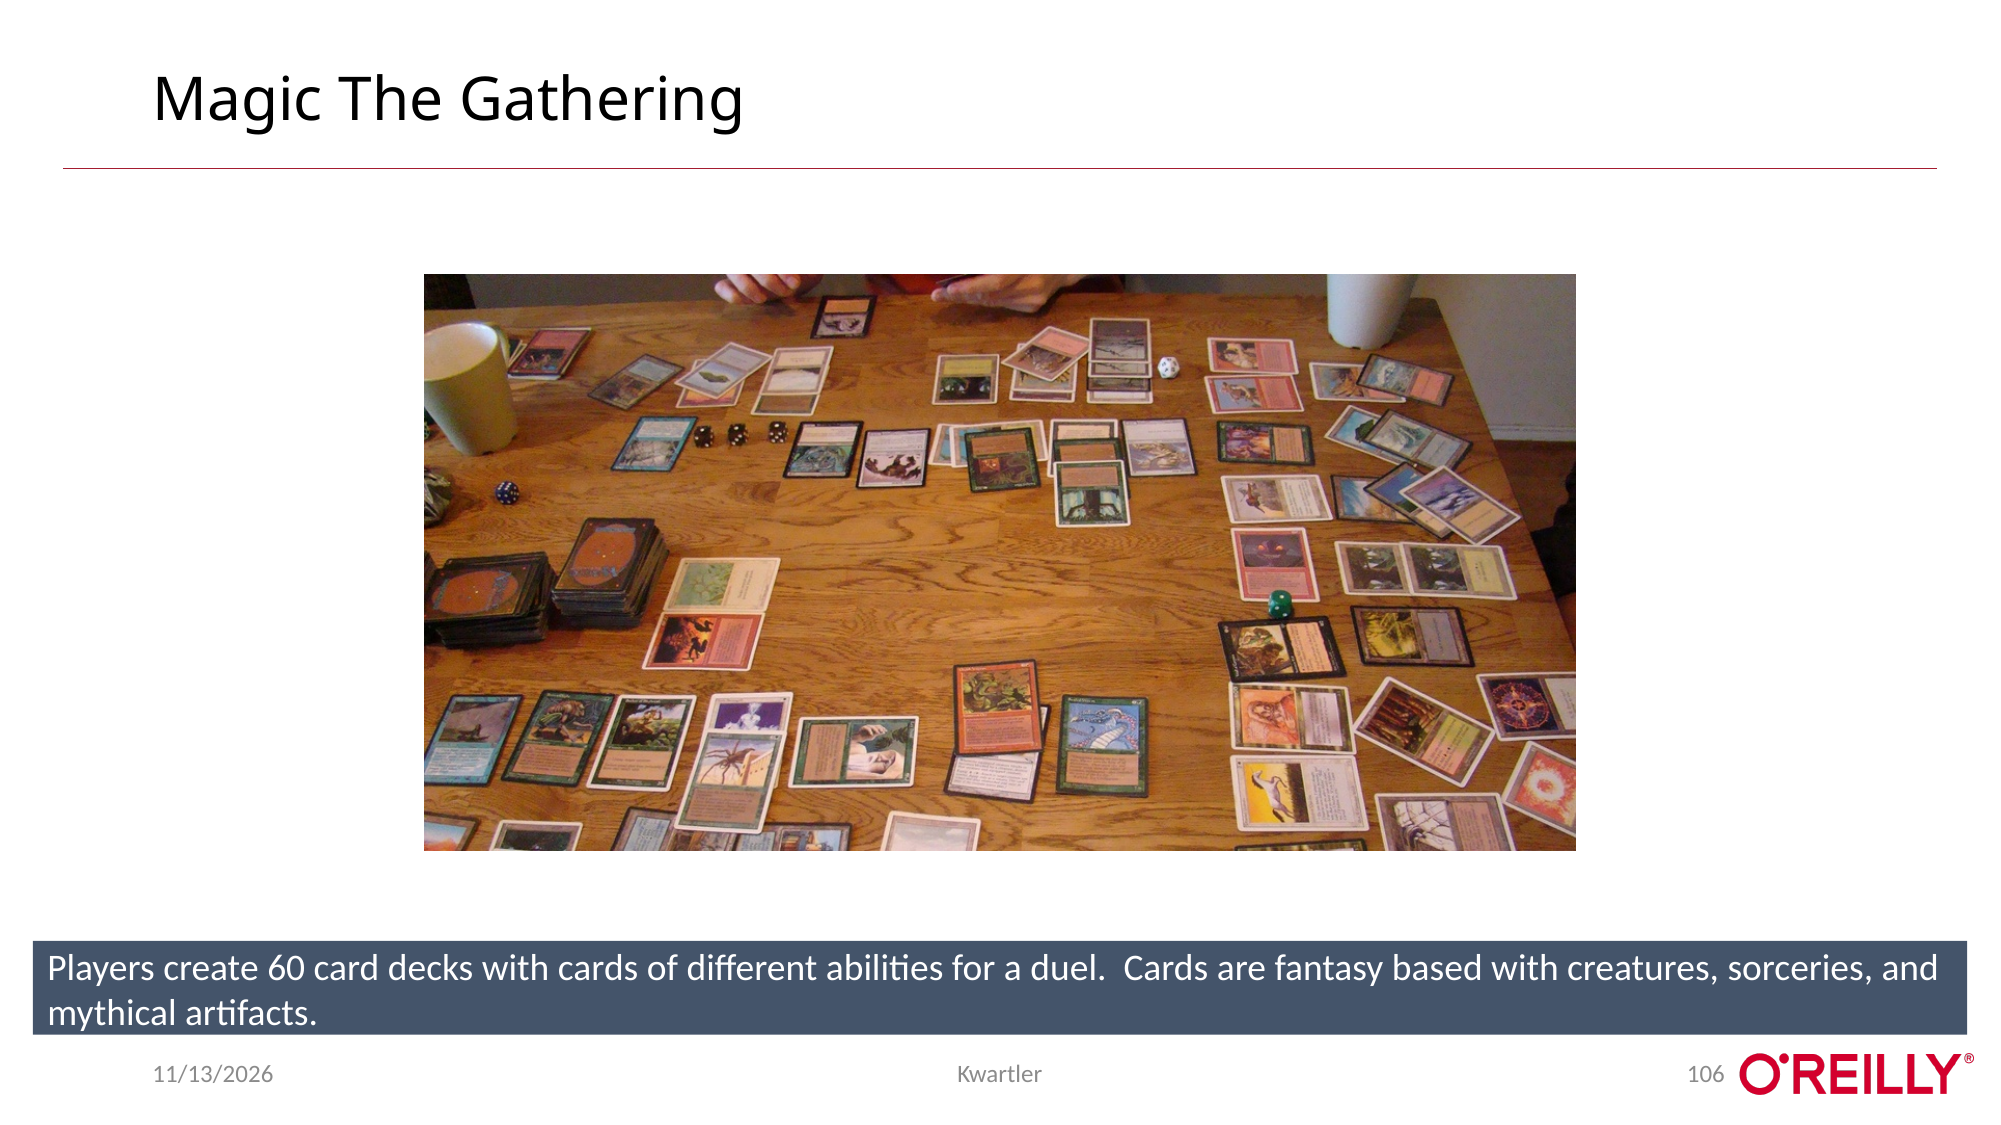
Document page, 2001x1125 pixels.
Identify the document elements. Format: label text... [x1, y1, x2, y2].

text_box Players create 60 card decks with cards of different abilities for a duel. Cards are fantasy based with creatures, sorceries, and mythical artifacts. [32, 940, 1968, 1036]
picture [424, 274, 1576, 851]
text_box 106 [1412, 1042, 1741, 1103]
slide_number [137, 1042, 588, 1103]
footer Kwartler [662, 1042, 1338, 1103]
picture [1741, 1050, 1975, 1096]
title Magic The Gathering [137, 59, 1863, 142]
